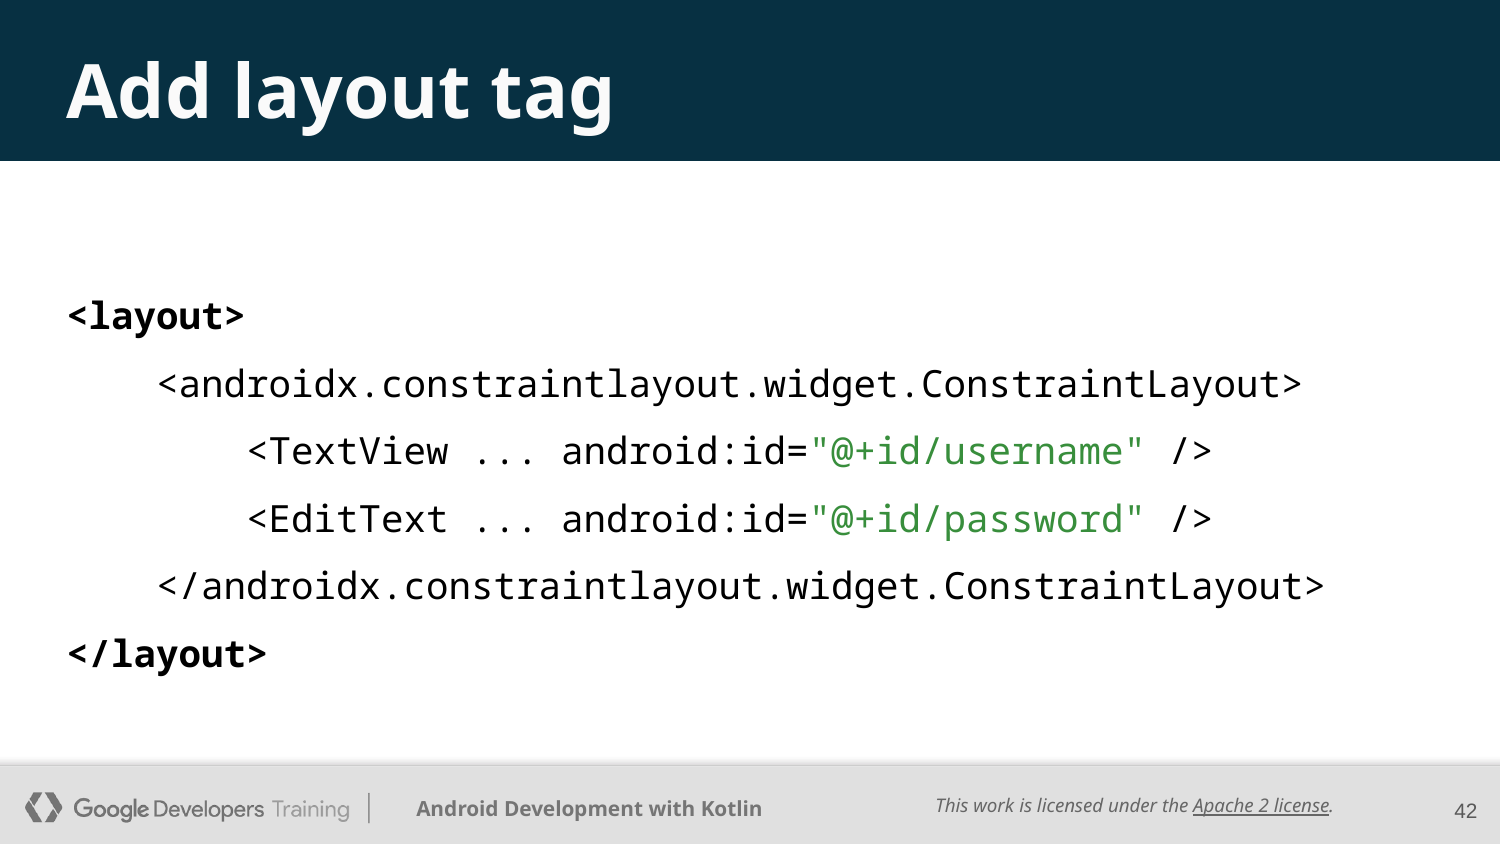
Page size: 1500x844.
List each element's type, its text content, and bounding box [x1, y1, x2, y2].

picture [0, 161, 1500, 844]
list <layout> <androidx.constraintlayout.widget.ConstraintLayout> <TextView ... android:id="@+id/username" /> <EditText ... android:id="@+id/password" /> </androidx.constraintlayout.widget.ConstraintLayout> </layout> [51, 254, 1449, 646]
title Add layout tag [51, 28, 1449, 122]
slide_number 42 [1402, 777, 1493, 842]
